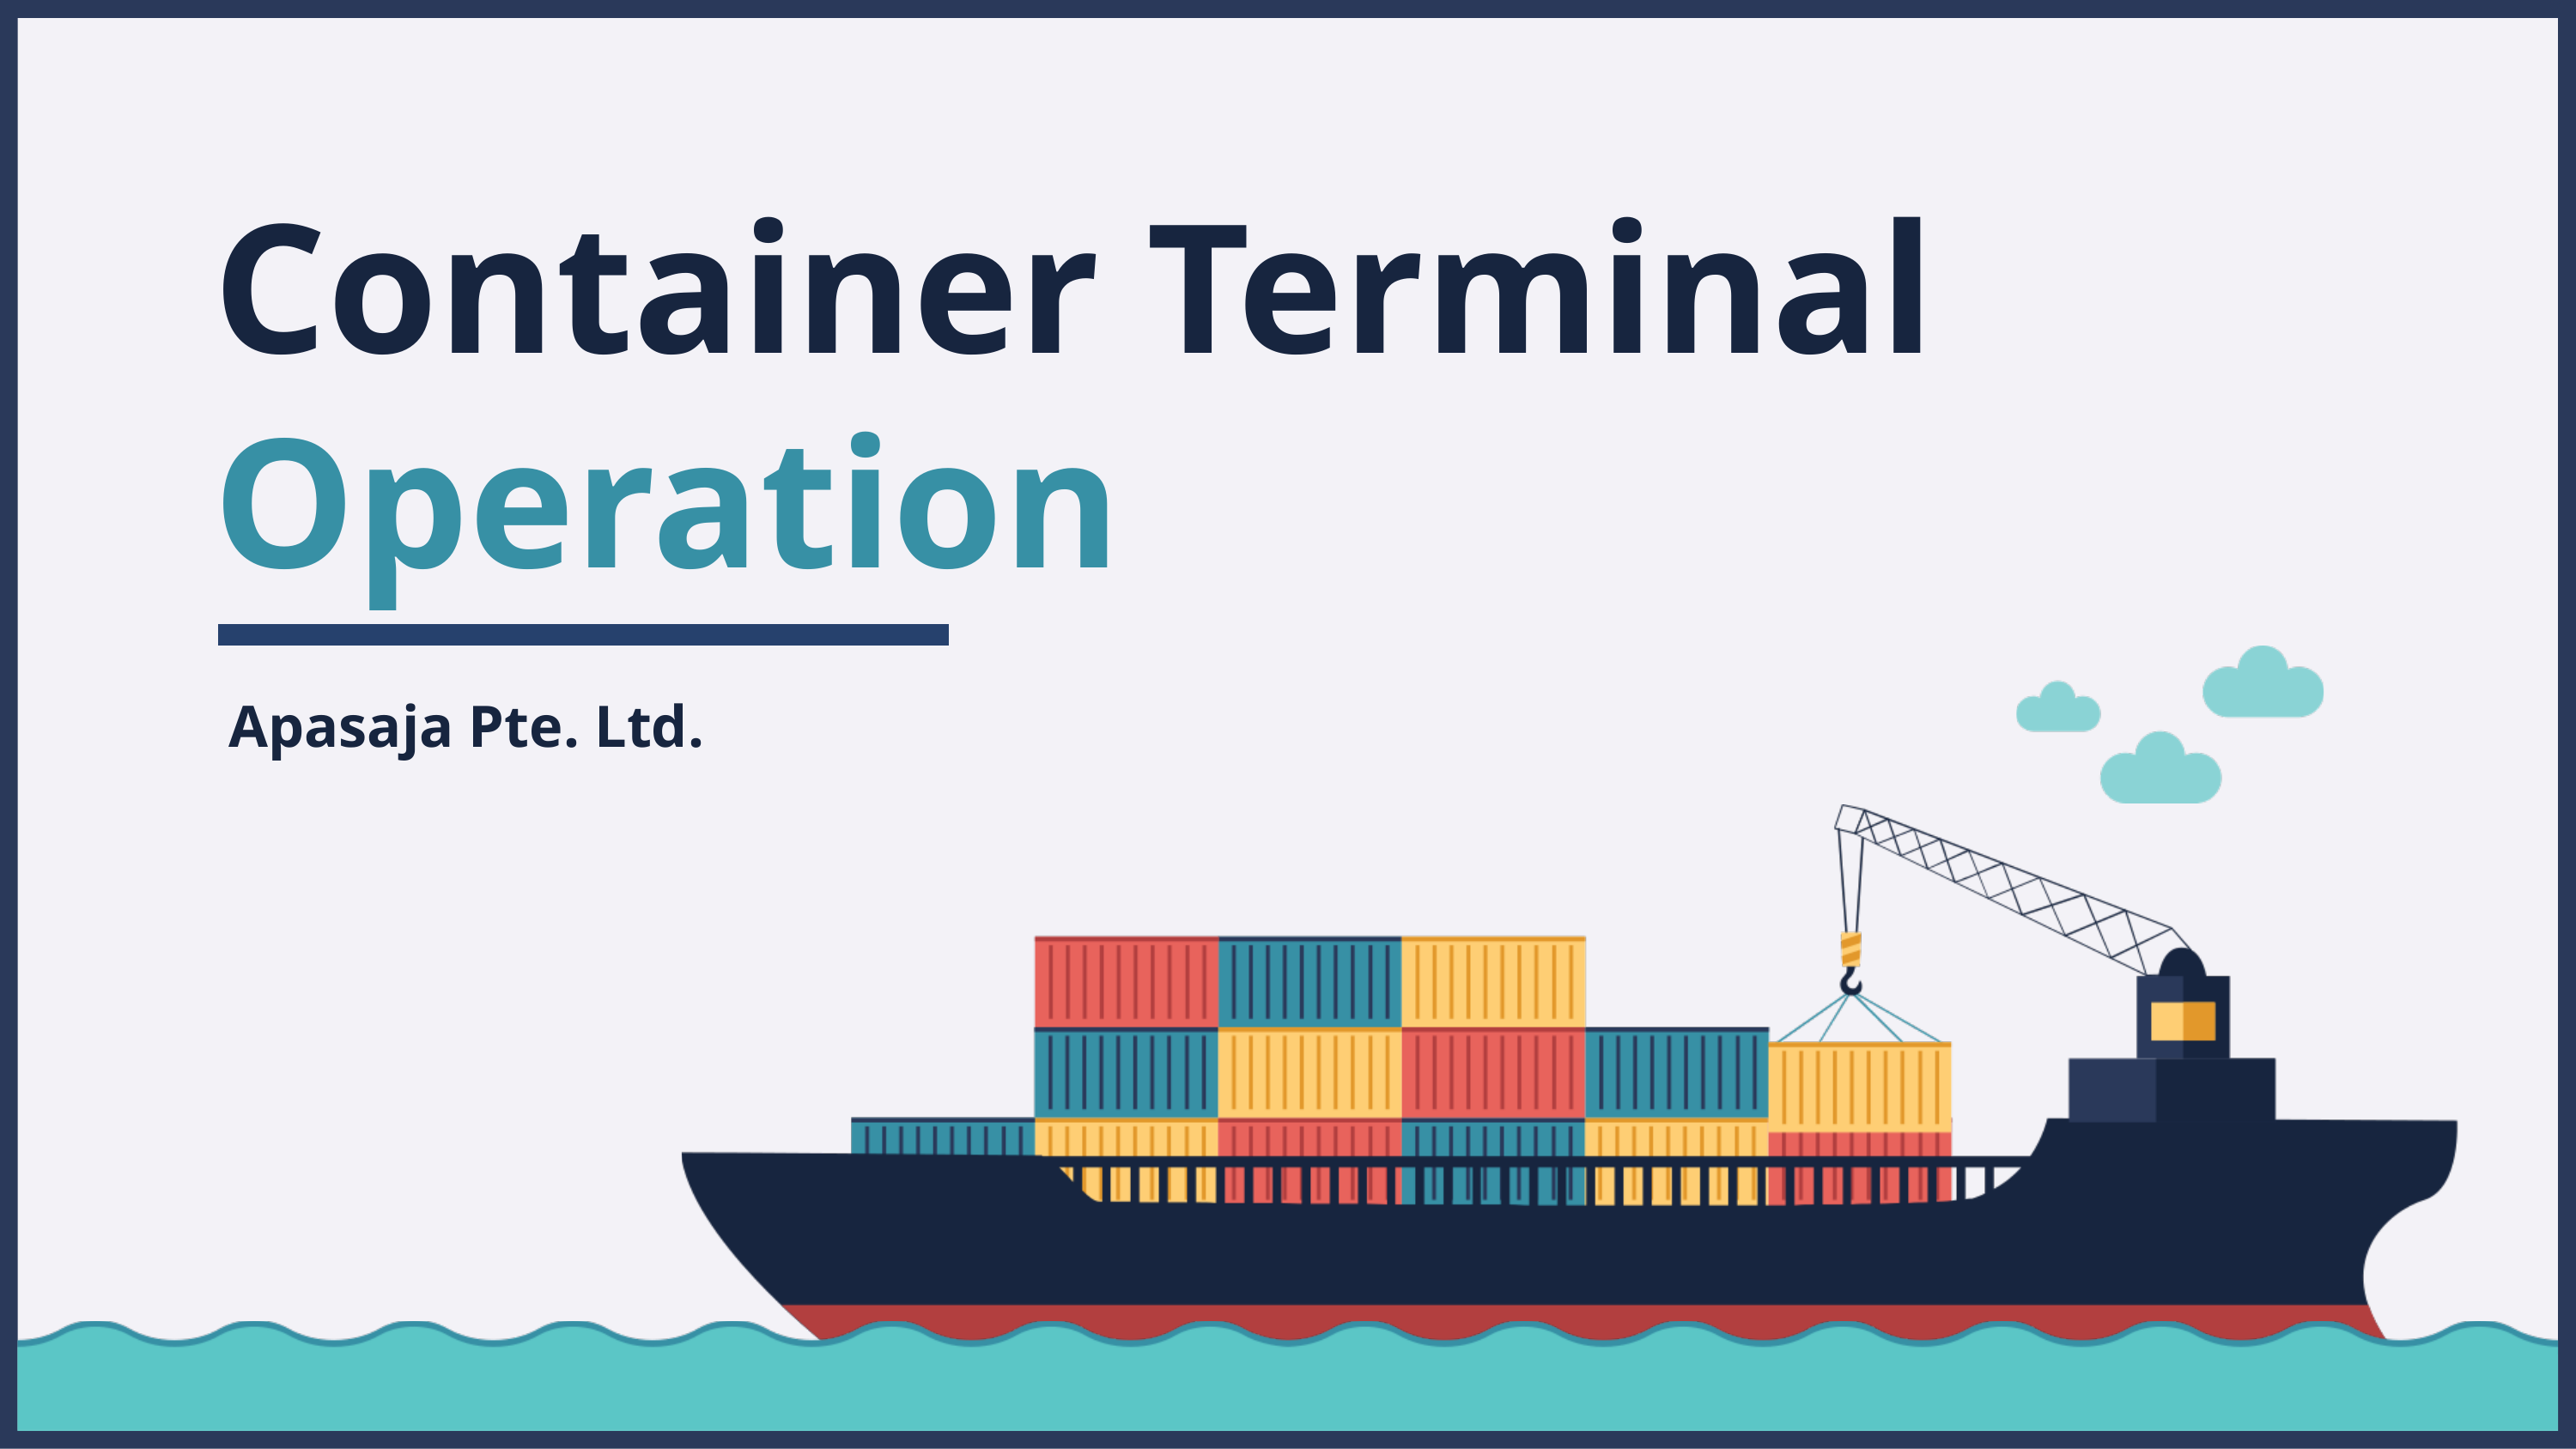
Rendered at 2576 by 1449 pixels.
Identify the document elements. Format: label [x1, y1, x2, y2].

text_box [217, 623, 949, 646]
text_box [0, 0, 2576, 1449]
